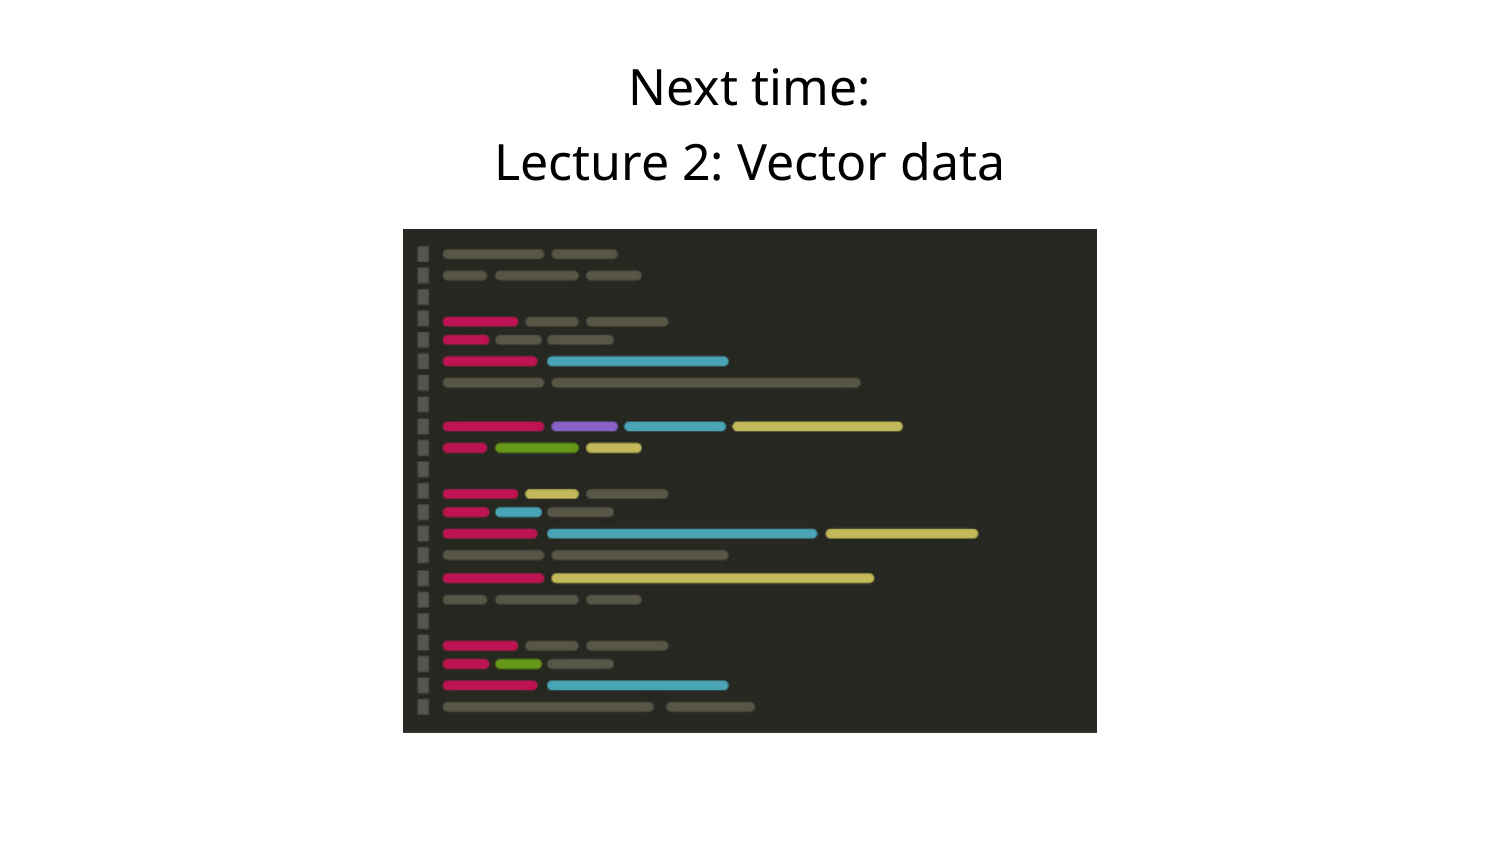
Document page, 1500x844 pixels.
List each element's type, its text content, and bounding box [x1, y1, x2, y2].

picture [403, 229, 1097, 733]
text_box Next time: Lecture 2: Vector data [153, 25, 1347, 206]
